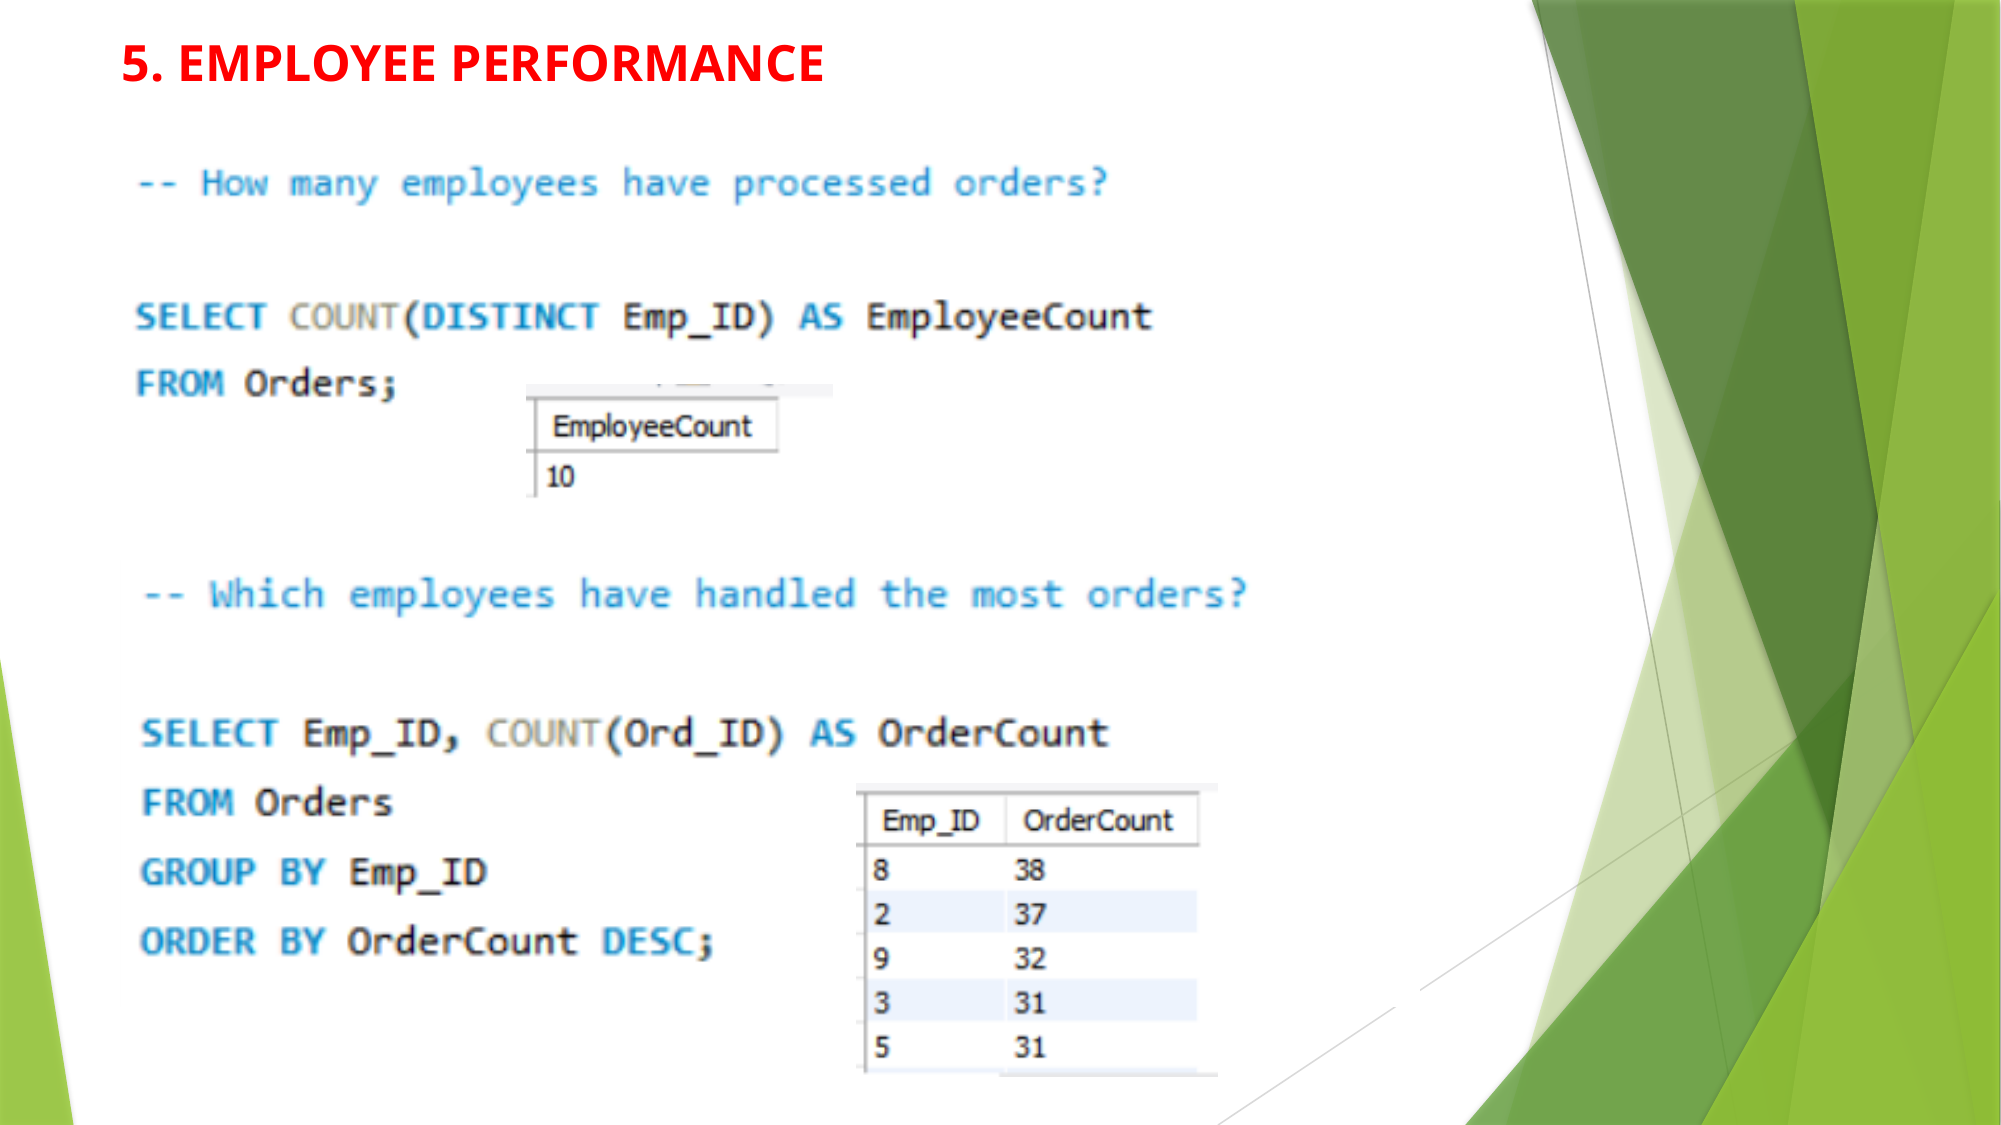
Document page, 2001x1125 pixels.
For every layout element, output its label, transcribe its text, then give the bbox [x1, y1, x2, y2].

picture [118, 153, 1347, 513]
picture [118, 560, 1421, 1078]
text_box 5. EMPLOYEE PERFORMANCE [106, 24, 841, 99]
